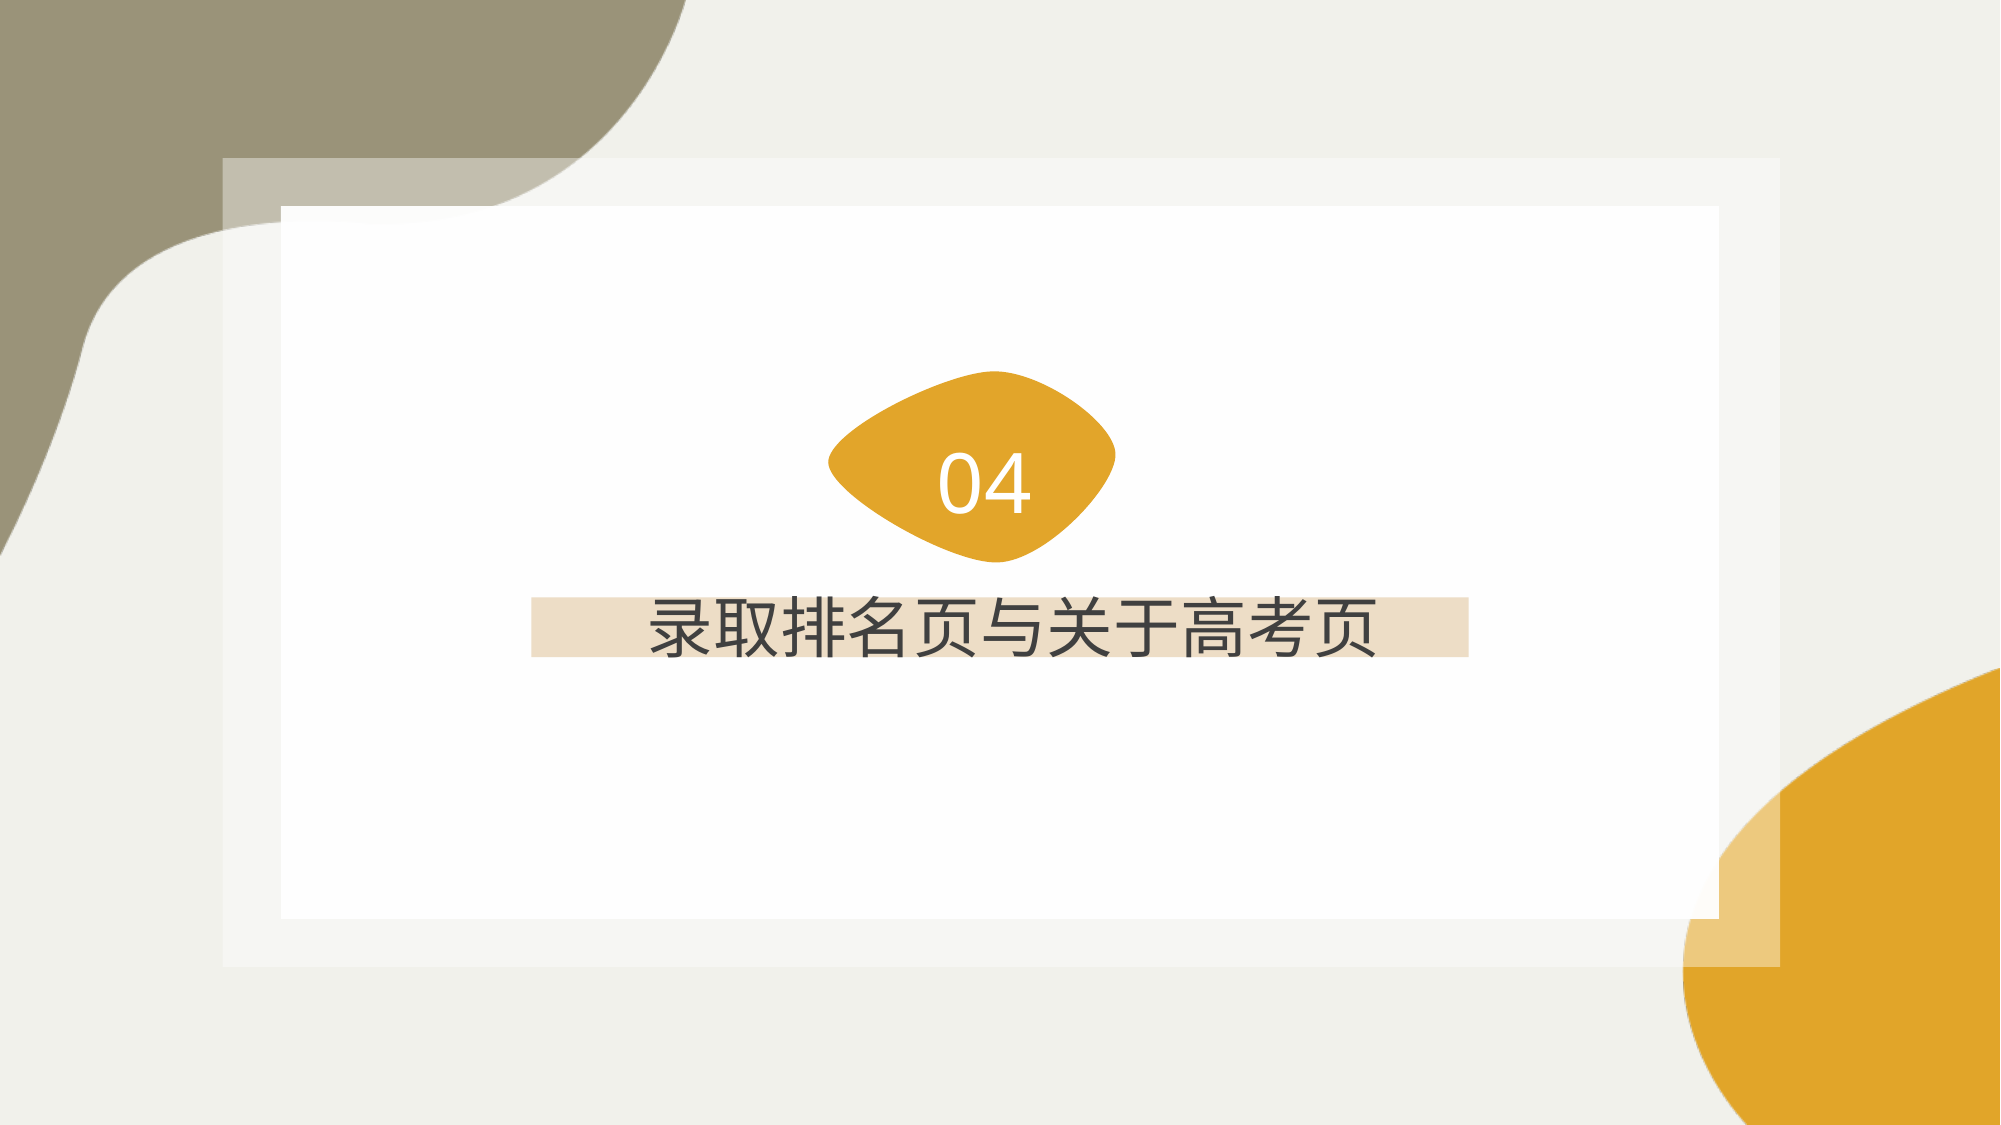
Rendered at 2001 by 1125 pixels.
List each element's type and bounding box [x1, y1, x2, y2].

text_box [222, 158, 1781, 967]
picture [0, 0, 686, 556]
picture [1682, 668, 2000, 1125]
